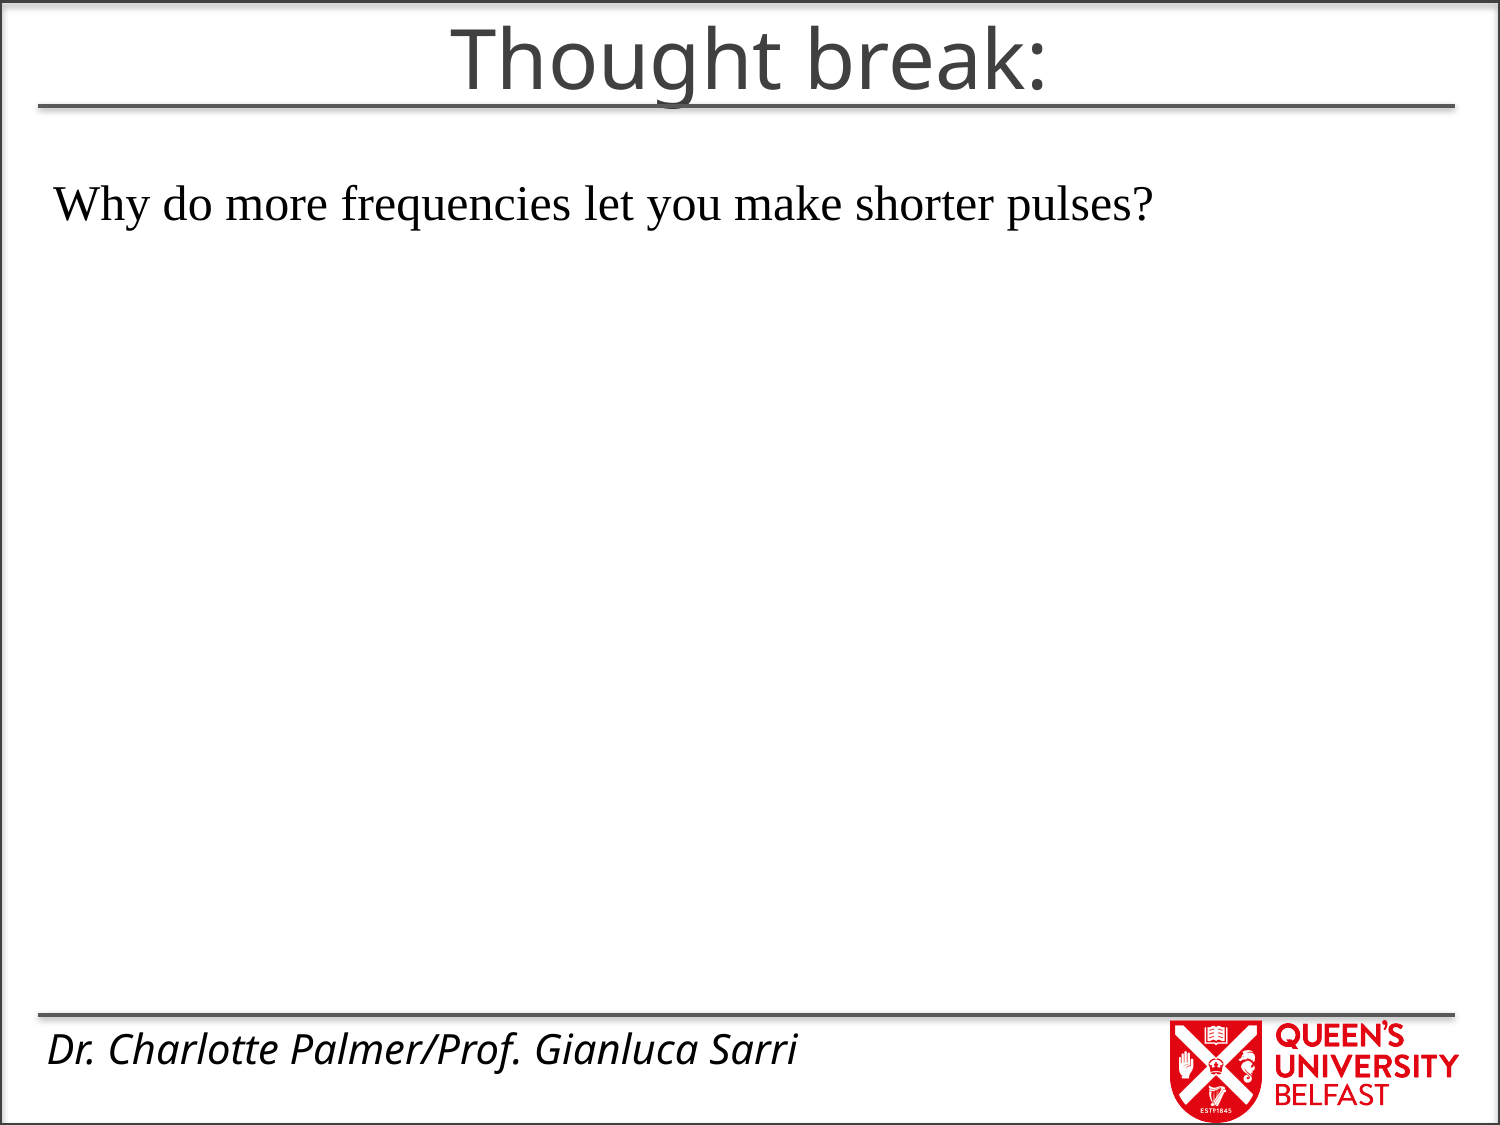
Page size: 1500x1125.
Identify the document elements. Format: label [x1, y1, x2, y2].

text_box [0, 0, 1500, 1125]
picture [1170, 1019, 1459, 1123]
